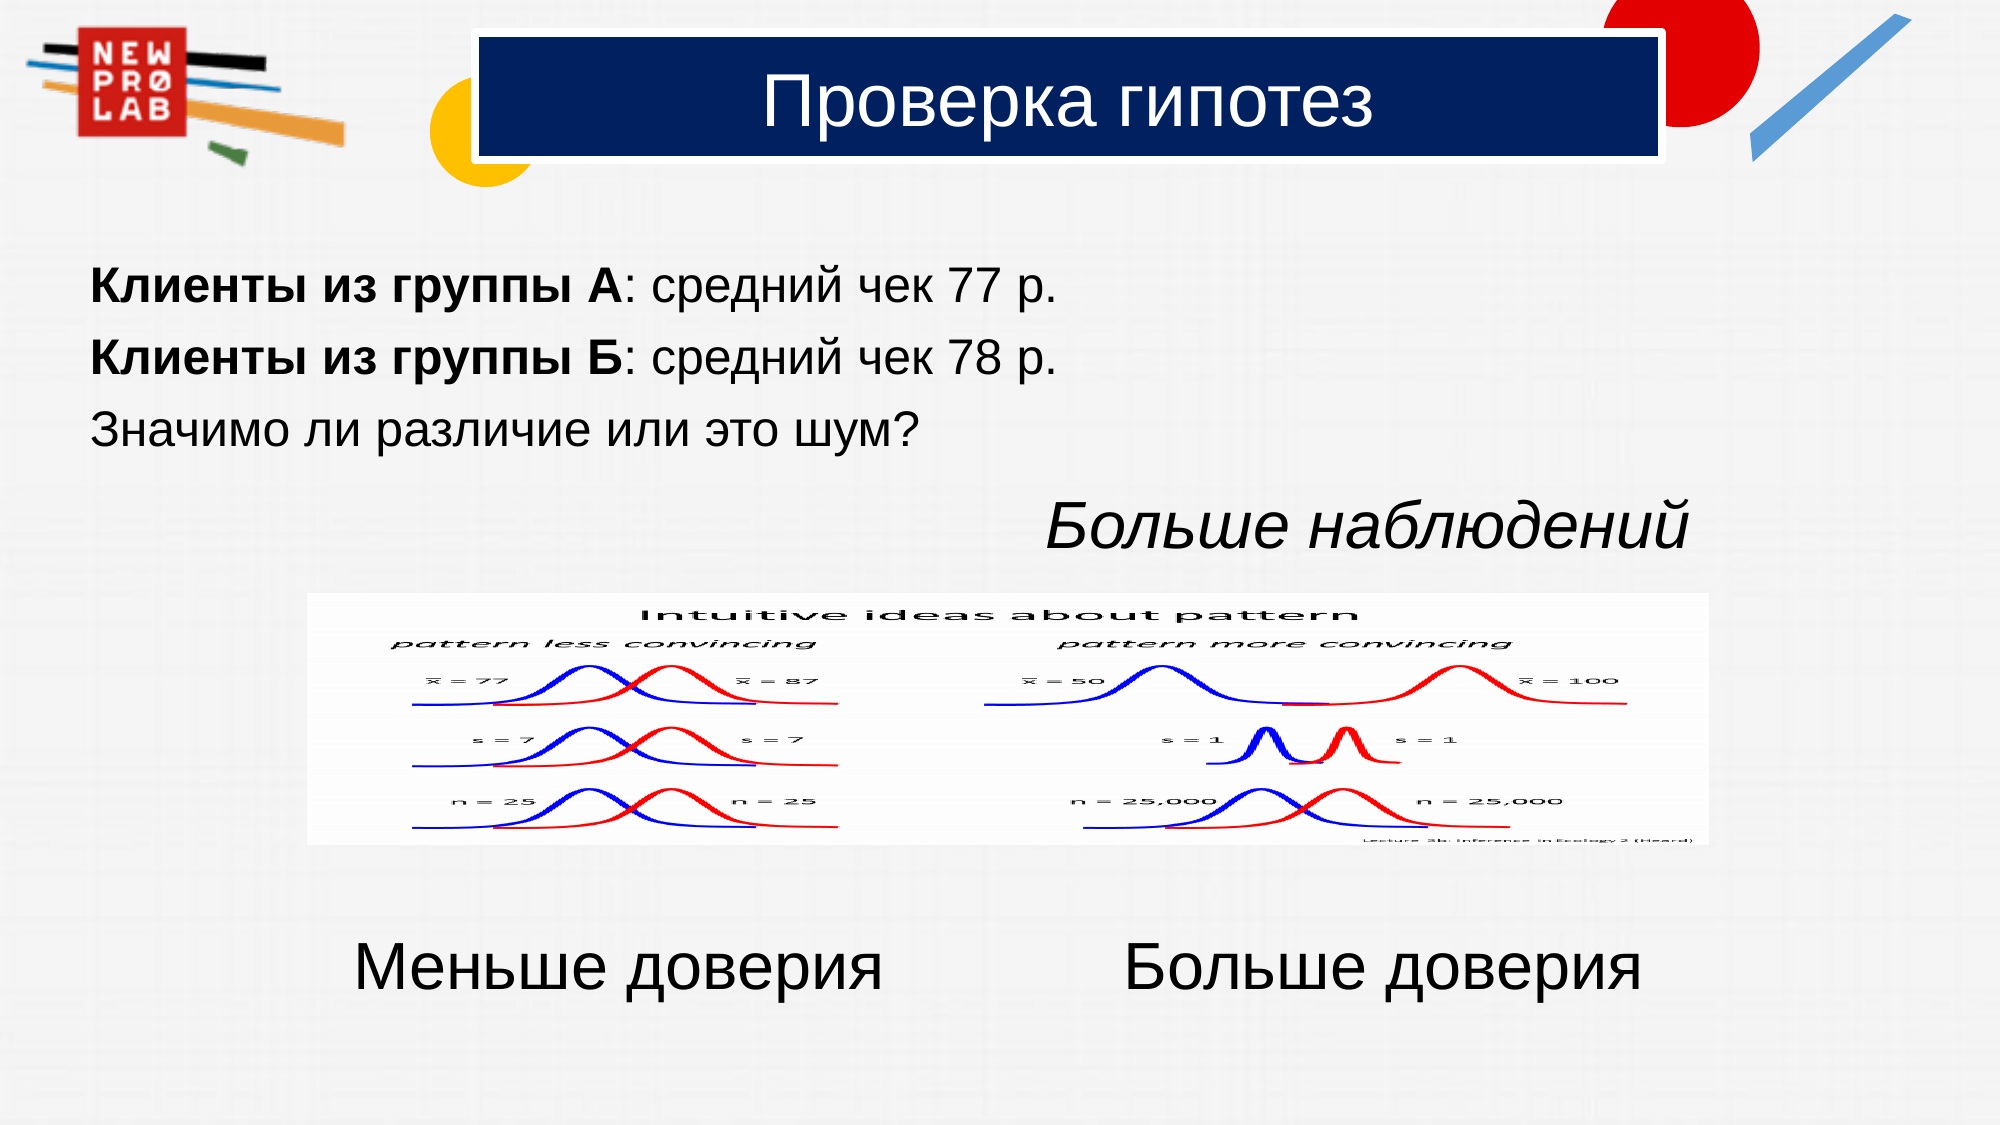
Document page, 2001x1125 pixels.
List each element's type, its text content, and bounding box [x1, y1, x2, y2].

list Клиенты из группы А: средний чек 77 р. Клиенты из группы Б: средний чек 78 р. Значимо ли различие или это шум? [75, 211, 1913, 485]
title Проверка гипотез [486, 50, 1652, 142]
picture [0, 0, 2000, 1125]
text_box Меньше доверия [338, 915, 901, 1011]
text_box Больше доверия [1108, 915, 1660, 1011]
